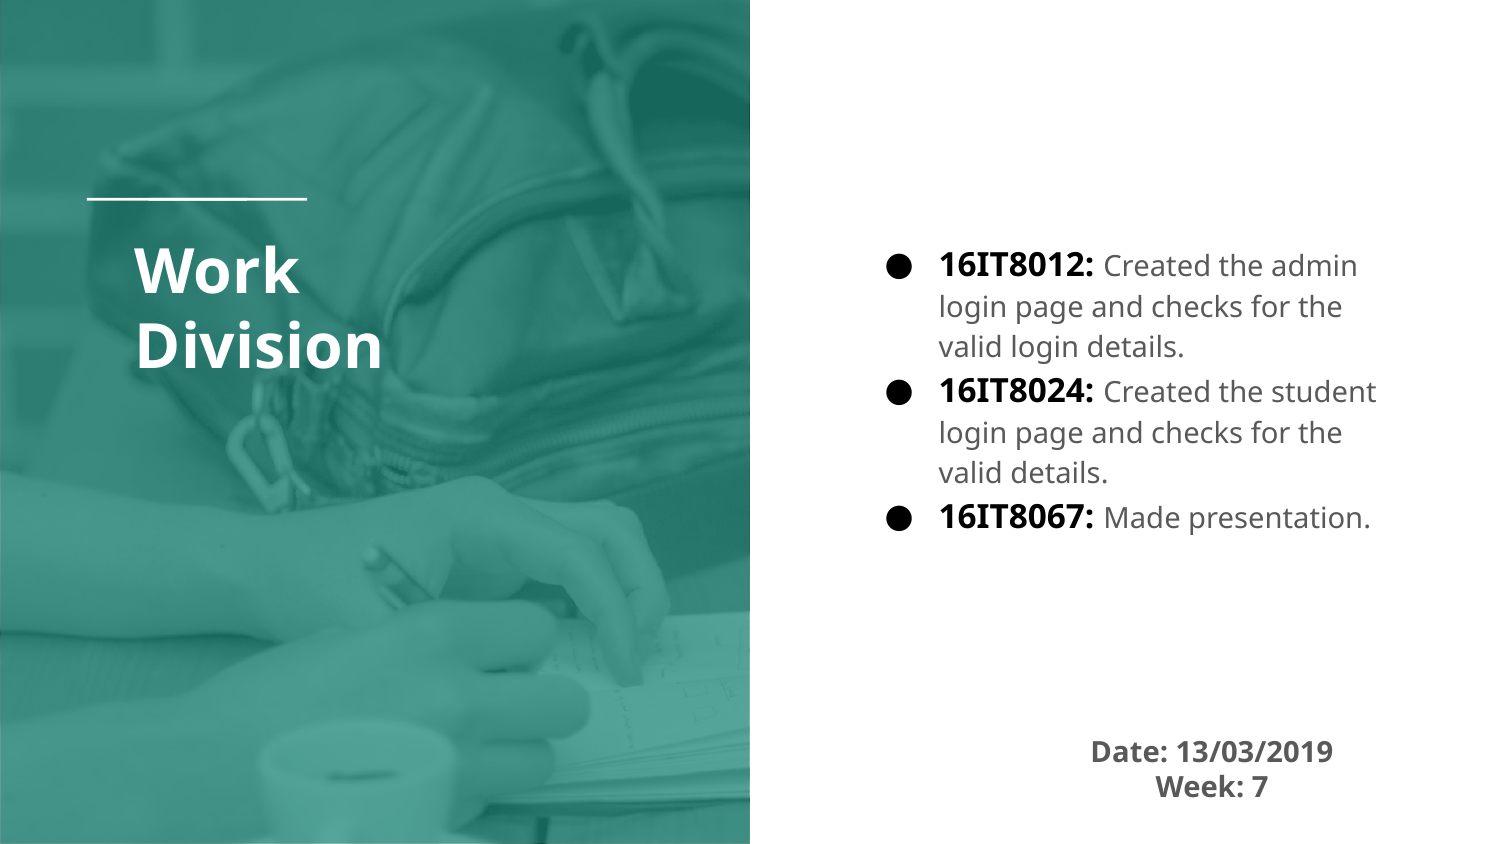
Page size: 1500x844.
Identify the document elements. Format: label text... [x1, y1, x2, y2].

title Work Division [119, 216, 662, 494]
text_box Date: 13/03/2019 Week: 7 [1021, 718, 1403, 817]
list 16IT8012: Created the admin login page and checks for the valid login details. 16IT8024: Created the student login page and checks for the valid details. 16IT8067: Made presentation. [848, 221, 1403, 719]
